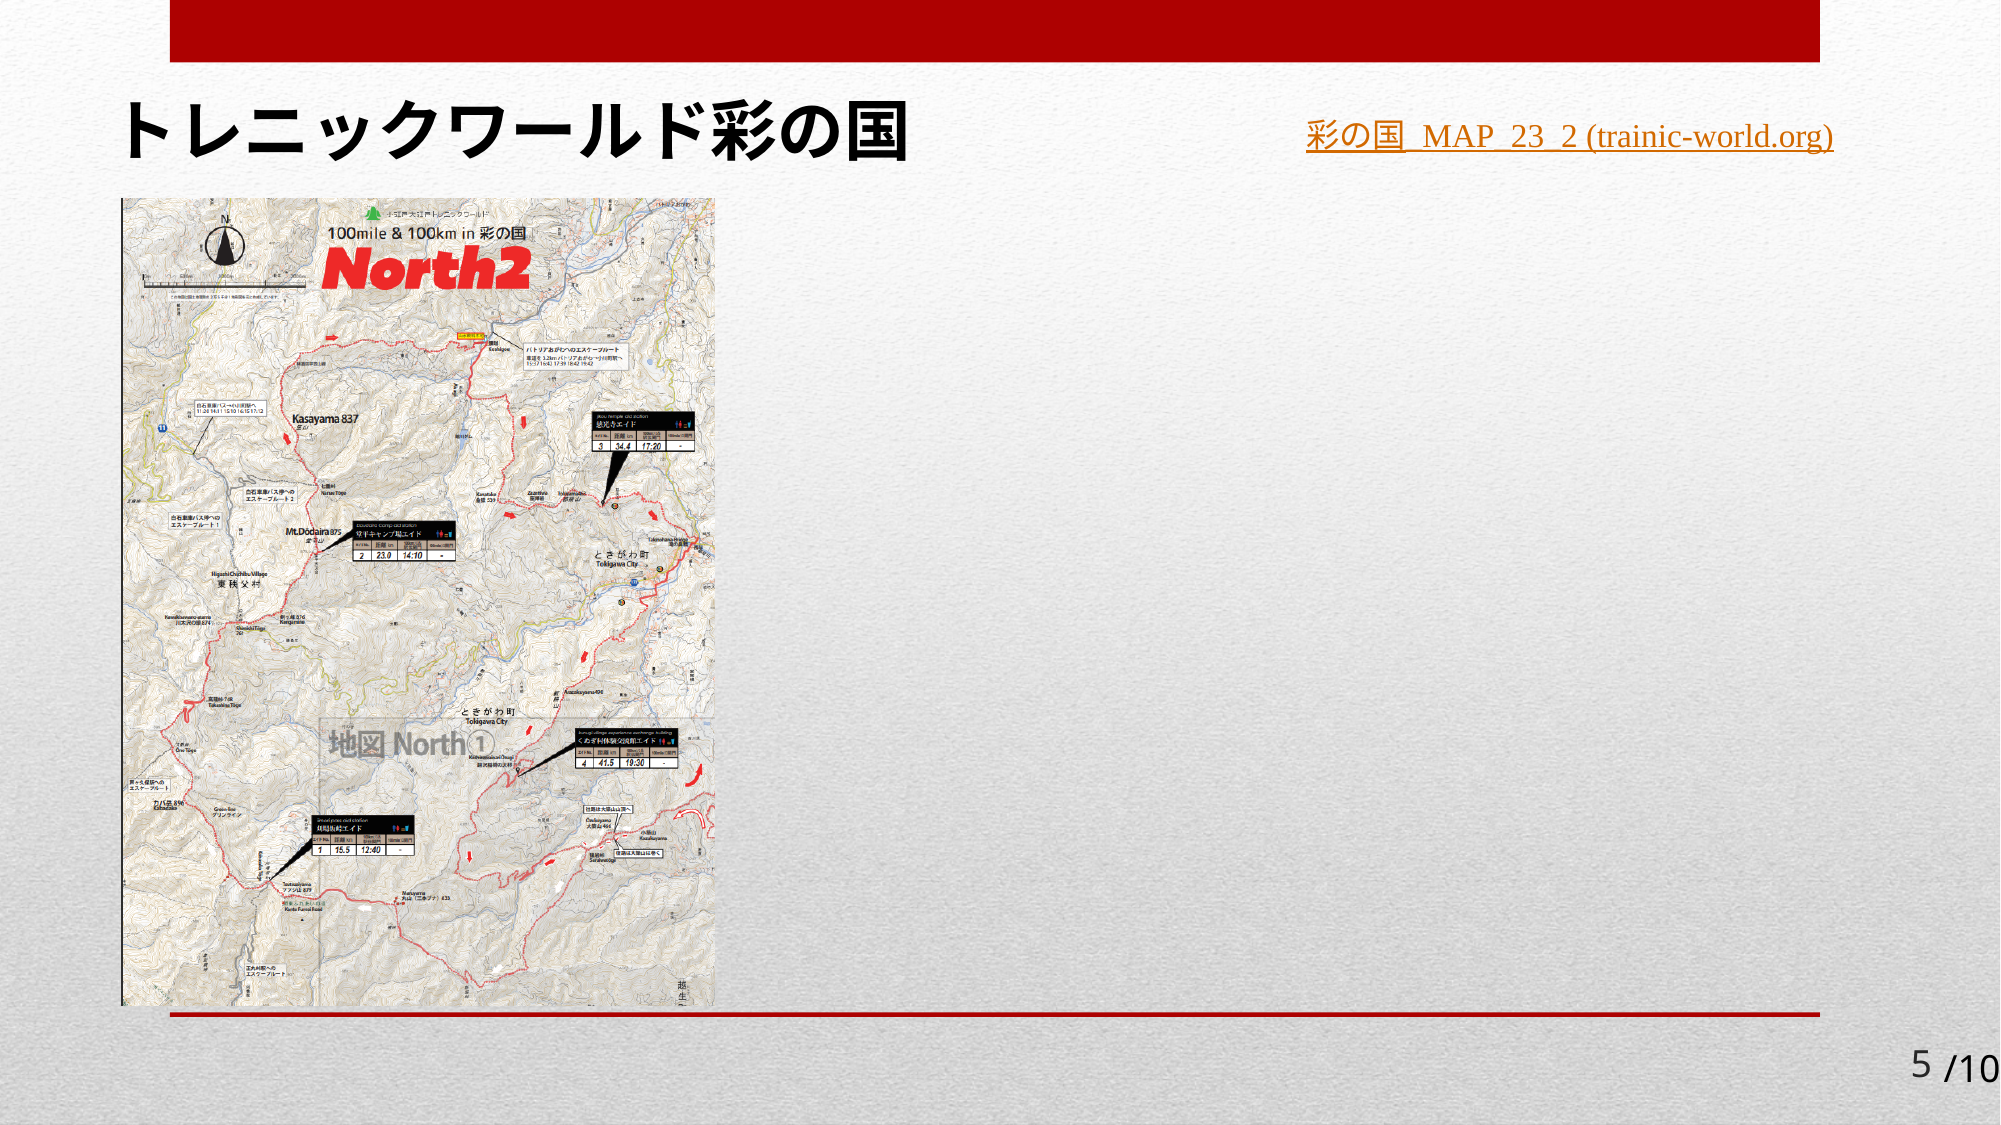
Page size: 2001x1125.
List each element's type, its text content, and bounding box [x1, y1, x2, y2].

text_box トレニックワールド彩の国 [95, 81, 1622, 177]
slide_number 5 [1780, 1035, 1948, 1096]
text_box 彩の国_MAP_23_2 (trainic-world.org) [1622, 107, 1984, 170]
picture [120, 197, 716, 1007]
